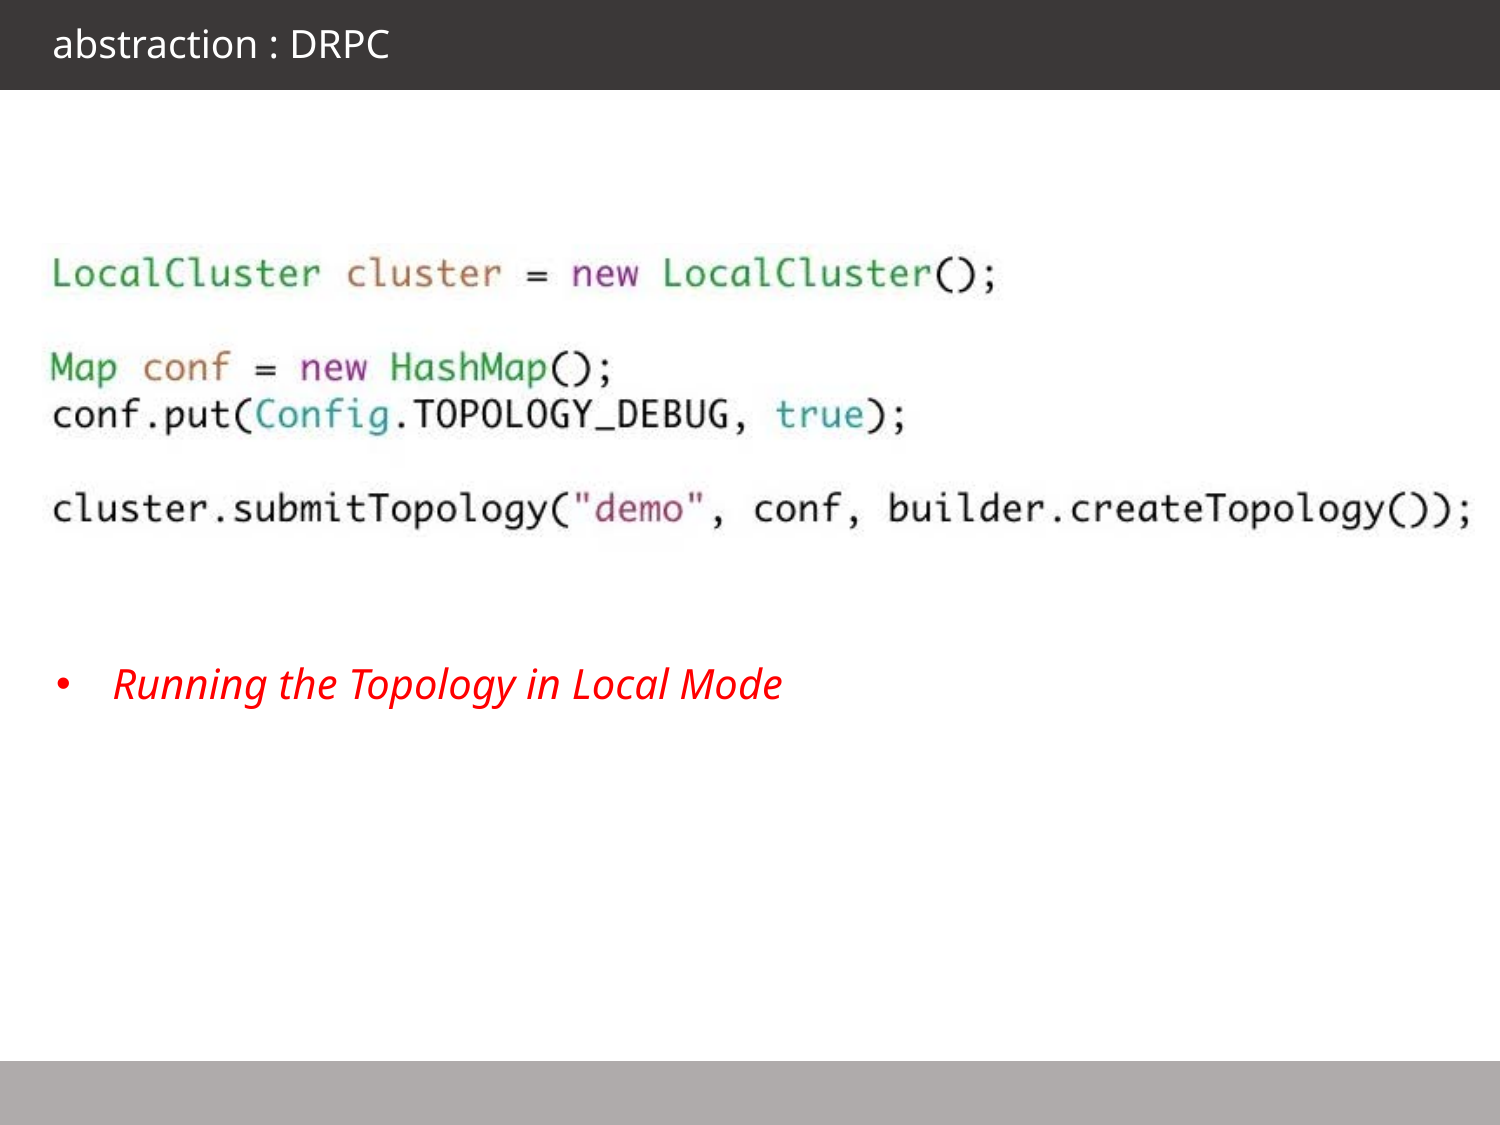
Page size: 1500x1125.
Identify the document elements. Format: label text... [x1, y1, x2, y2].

text_box [0, 1060, 1500, 1125]
picture [41, 243, 1475, 554]
text_box Running the Topology in Local Mode [41, 650, 1424, 716]
text_box abstraction : DRPC [0, 0, 1500, 91]
